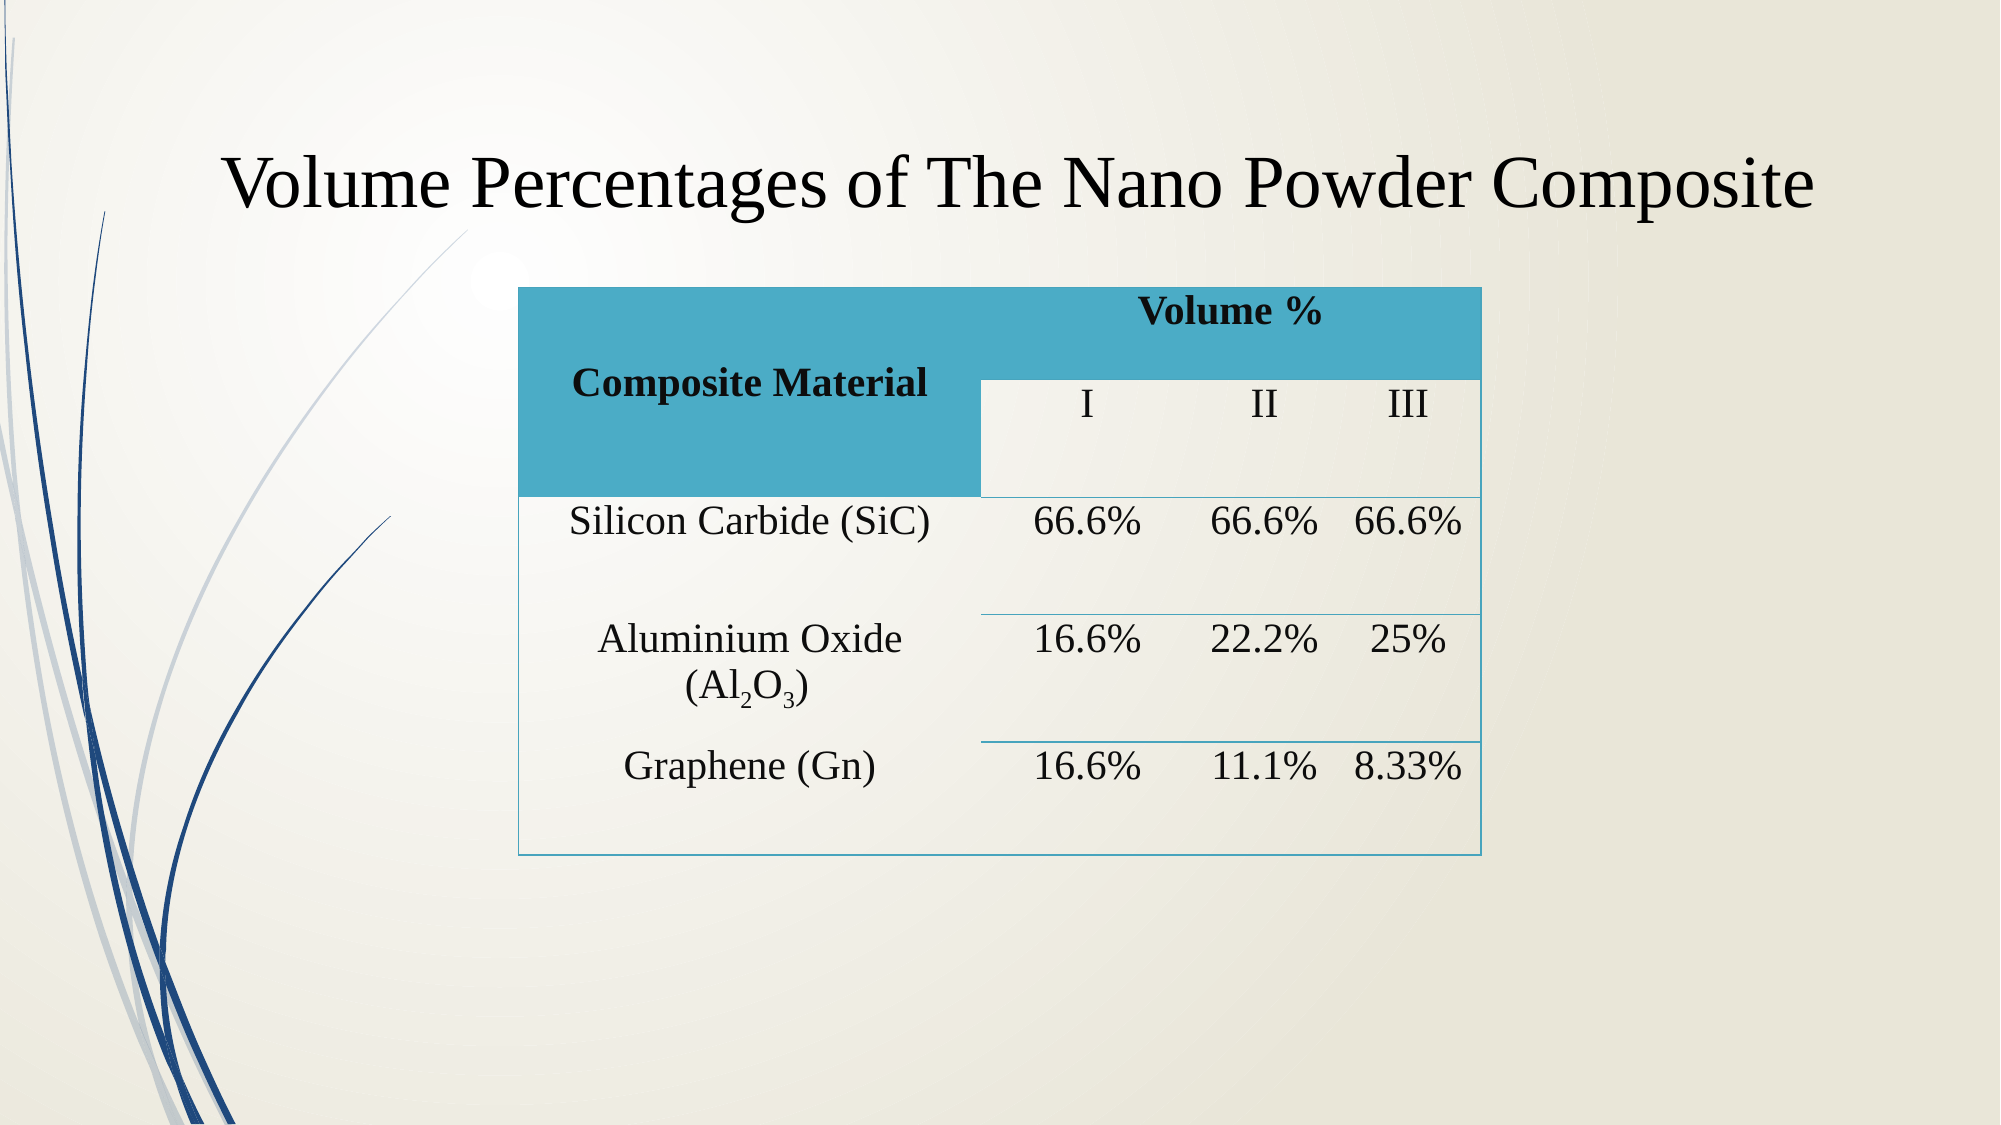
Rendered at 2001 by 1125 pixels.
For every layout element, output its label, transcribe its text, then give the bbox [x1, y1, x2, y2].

table_cell II [1194, 380, 1335, 497]
table_cell Silicon Carbide (SiC) [519, 497, 981, 615]
table_cell Graphene (Gn) [519, 742, 981, 854]
table_cell 66.6% [1194, 498, 1335, 614]
table_cell 66.6% [1335, 498, 1480, 614]
table_cell 11.1% [1194, 743, 1335, 854]
table_header Volume % [981, 288, 1480, 379]
table_cell Aluminium Oxide (Al2O3) [519, 615, 981, 742]
table_cell 8.33% [1335, 743, 1480, 854]
table_header Composite Material [519, 288, 981, 497]
table_cell I [981, 380, 1194, 497]
table_cell 66.6% [981, 498, 1194, 614]
table_cell 22.2% [1194, 615, 1335, 741]
table_cell 16.6% [981, 743, 1194, 854]
table_cell 16.6% [981, 615, 1194, 741]
table_cell III [1335, 380, 1480, 497]
table_cell 25% [1335, 615, 1480, 741]
text_box Volume Percentages of The Nano Powder Composite [137, 124, 1900, 230]
